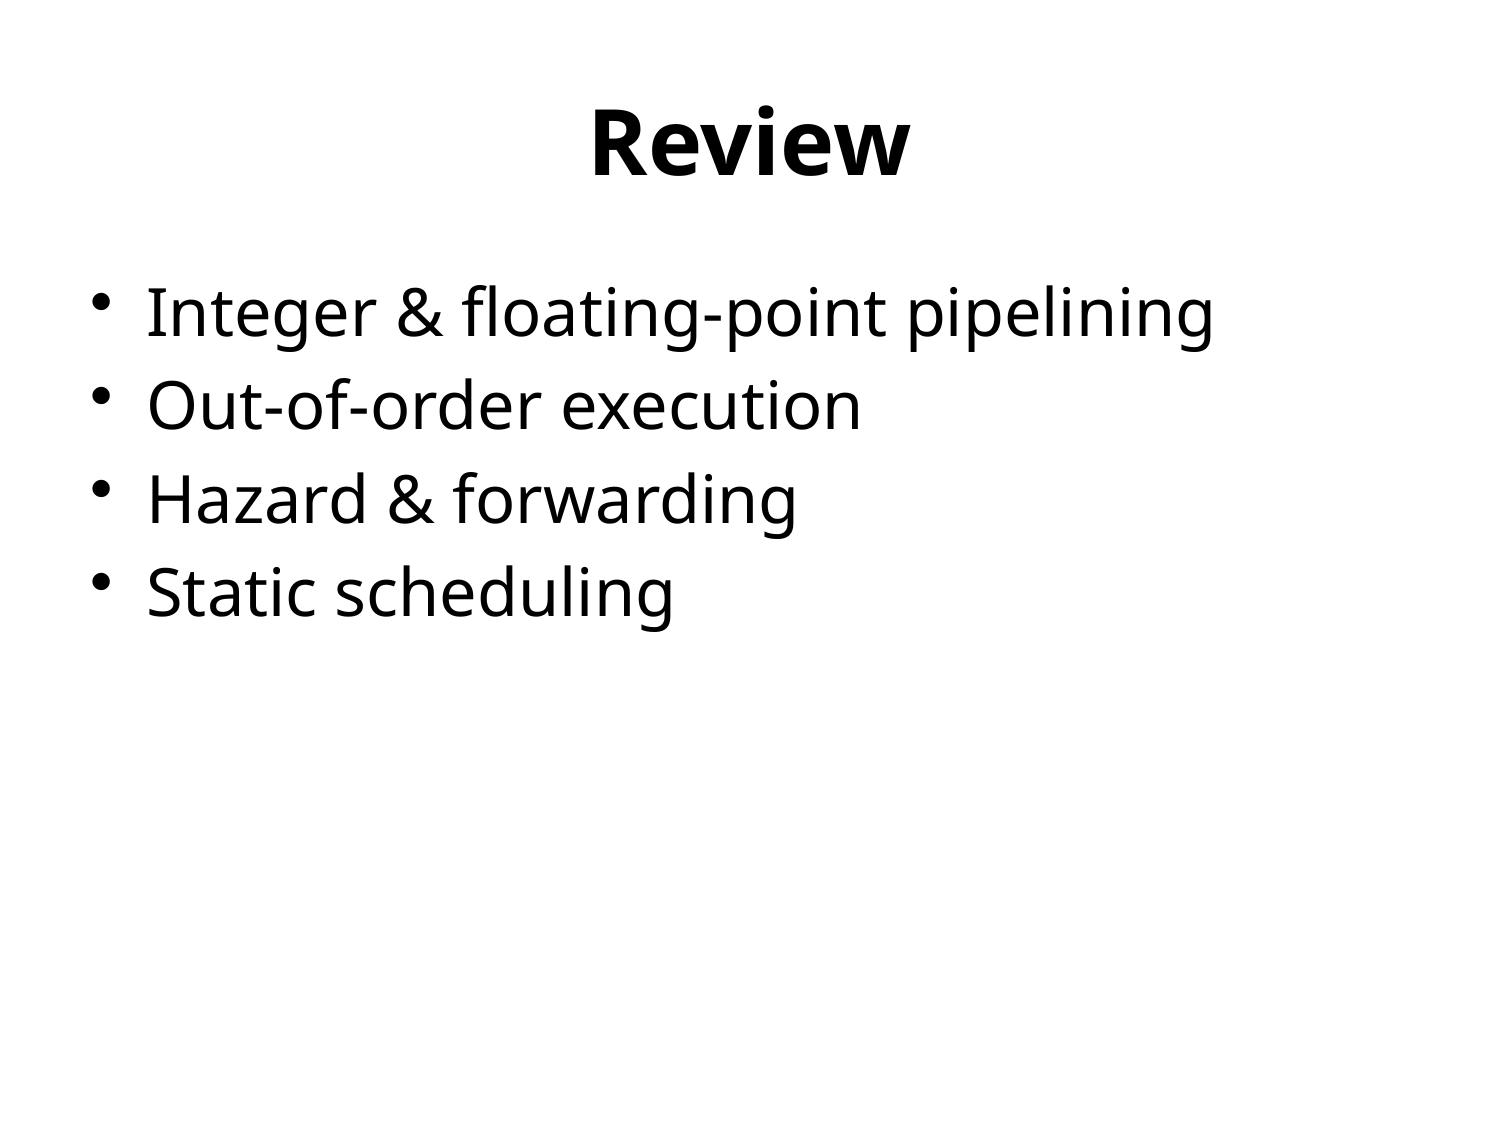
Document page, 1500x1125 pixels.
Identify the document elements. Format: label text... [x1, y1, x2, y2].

title Review [75, 45, 1425, 233]
list Integer & floating-point pipelining Out-of-order execution Hazard & forwarding Static scheduling [75, 262, 1500, 1005]
